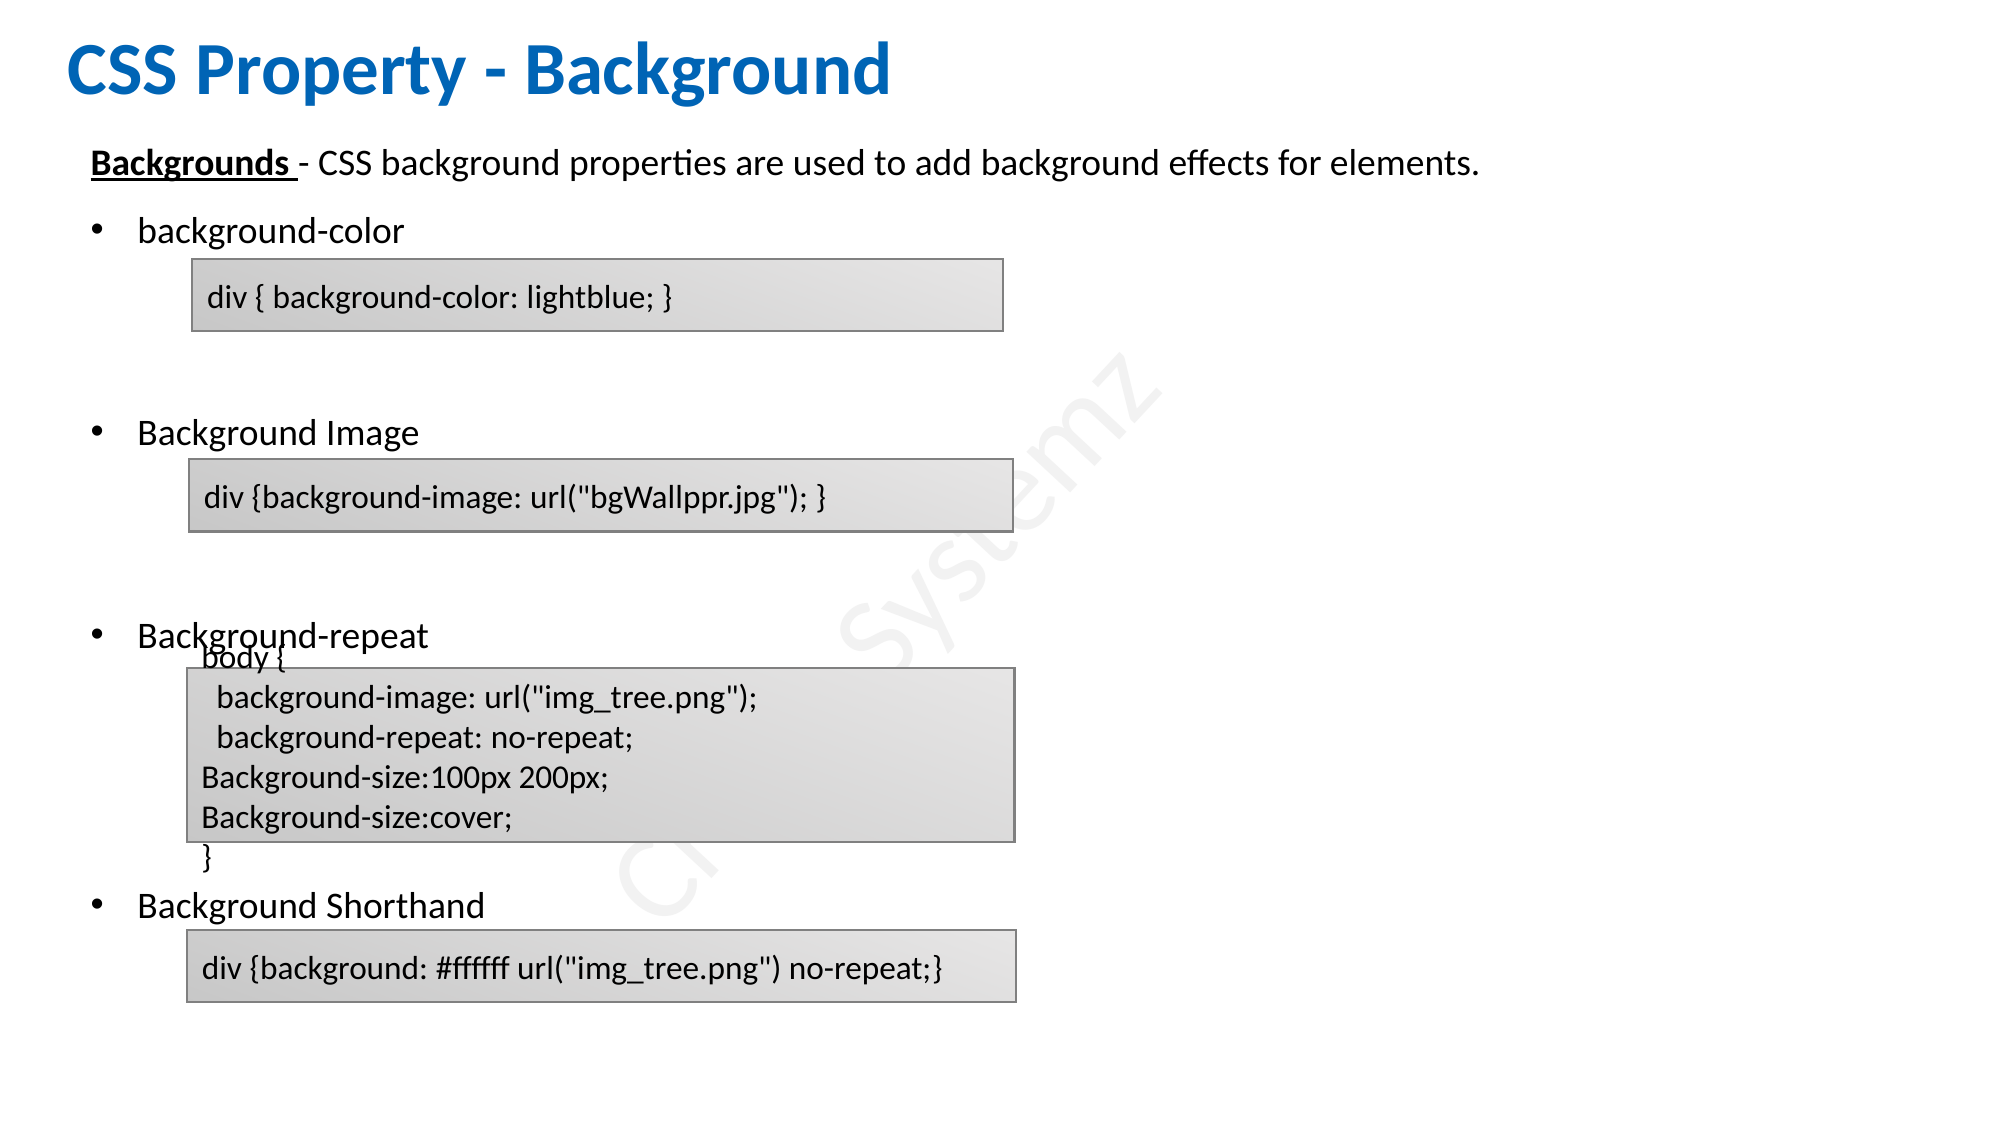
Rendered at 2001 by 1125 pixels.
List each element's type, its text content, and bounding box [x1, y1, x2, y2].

text_box div {background: #ffffff url("img_tree.png") no-repeat;} [186, 929, 1017, 1003]
text_box div { background-color: lightblue; } [191, 258, 1004, 332]
text_box Backgrounds - CSS background properties are used to add background effects for elements. background-color Background Image Background-repeat Background Shorthand [75, 108, 1850, 1125]
text_box div {background-image: url("bgWallppr.jpg"); } [188, 458, 1014, 533]
text_box body { background-image: url("img_tree.png"); background-repeat: no-repeat; Background-size:100px 200px; Background-size:cover; } [186, 667, 1016, 843]
text_box CSS Property - Background [52, 22, 1659, 126]
